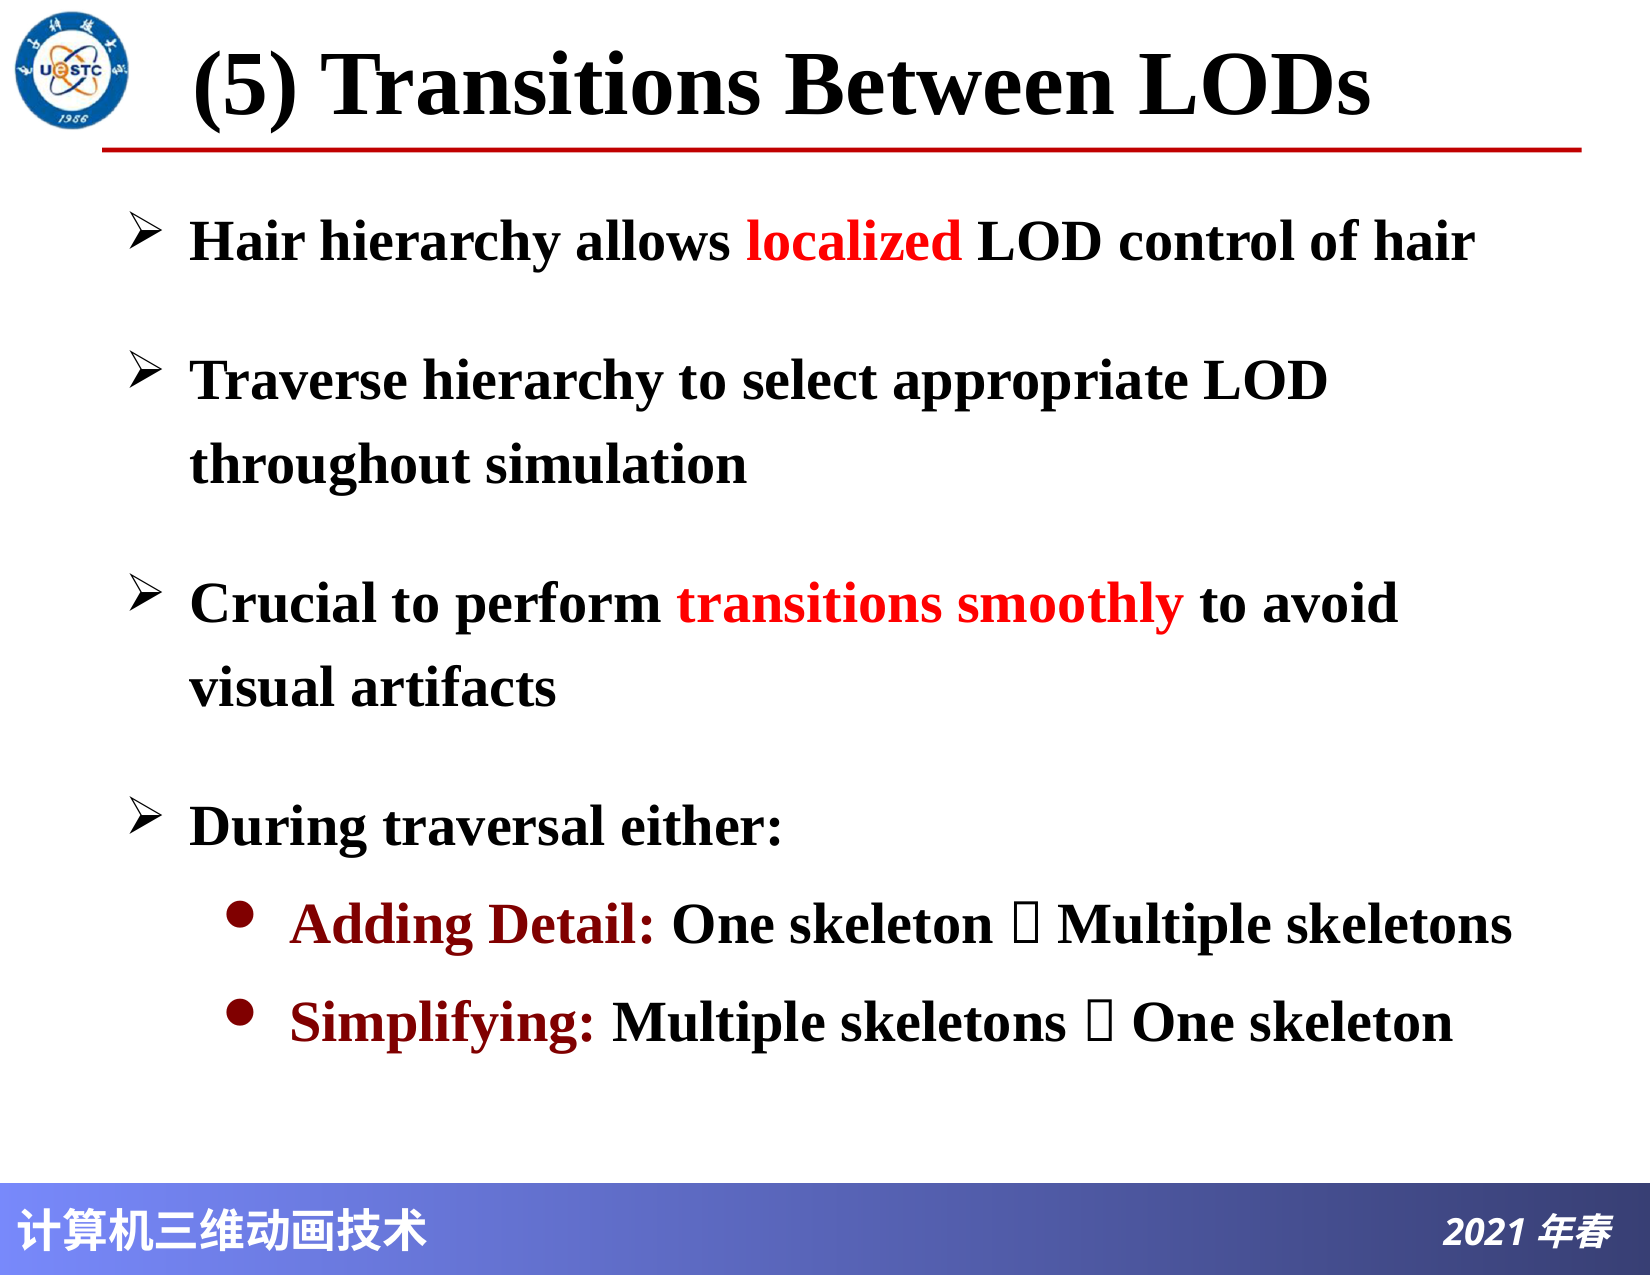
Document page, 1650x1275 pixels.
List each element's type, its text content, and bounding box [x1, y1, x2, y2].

picture [0, 0, 136, 140]
list Hair hierarchy allows localized LOD control of hair Traverse hierarchy to select appropriate LOD throughout simulation Crucial to perform transitions smoothly to avoid visual artifacts During traversal either: Adding Detail: One skeleton  Multiple skeletons Simplifying: Multiple skeletons  One skeleton [110, 180, 1564, 1061]
title (5) Transitions Between LODs [175, 11, 1582, 142]
